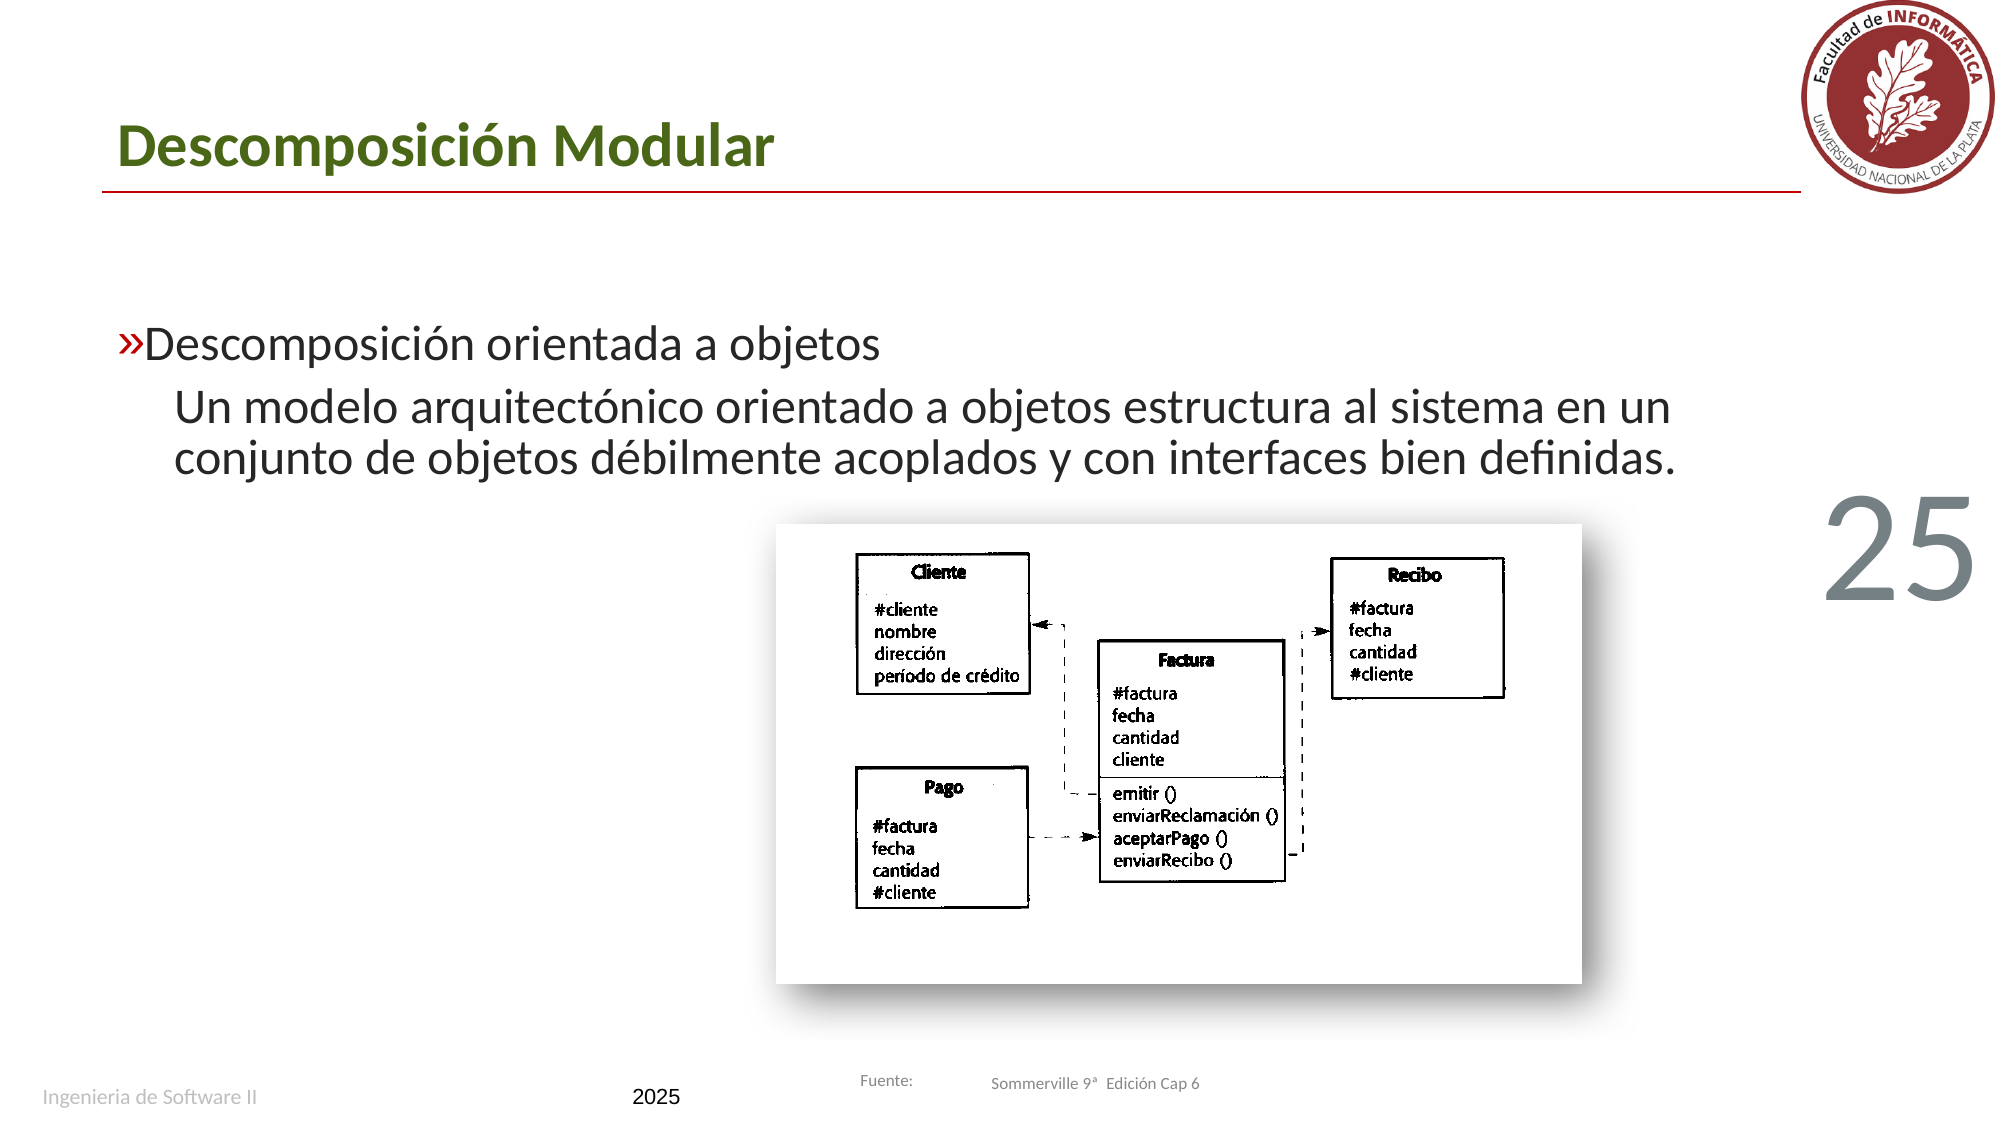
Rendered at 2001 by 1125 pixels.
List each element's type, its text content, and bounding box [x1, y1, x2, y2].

slide_number 25 [1709, 467, 1998, 640]
picture [775, 524, 1582, 985]
list Descomposición orientada a objetos Un modelo arquitectónico orientado a objetos estructura al sistema en un conjunto de objetos débilmente acoplados y con interfaces bien definidas. [102, 312, 1709, 1047]
picture [1801, 0, 2000, 195]
footer Ingenieria de Software II [27, 1075, 382, 1111]
title Descomposición Modular [102, 54, 1790, 240]
list Sommerville 9ª Edición Cap 6 [976, 1067, 1332, 1118]
